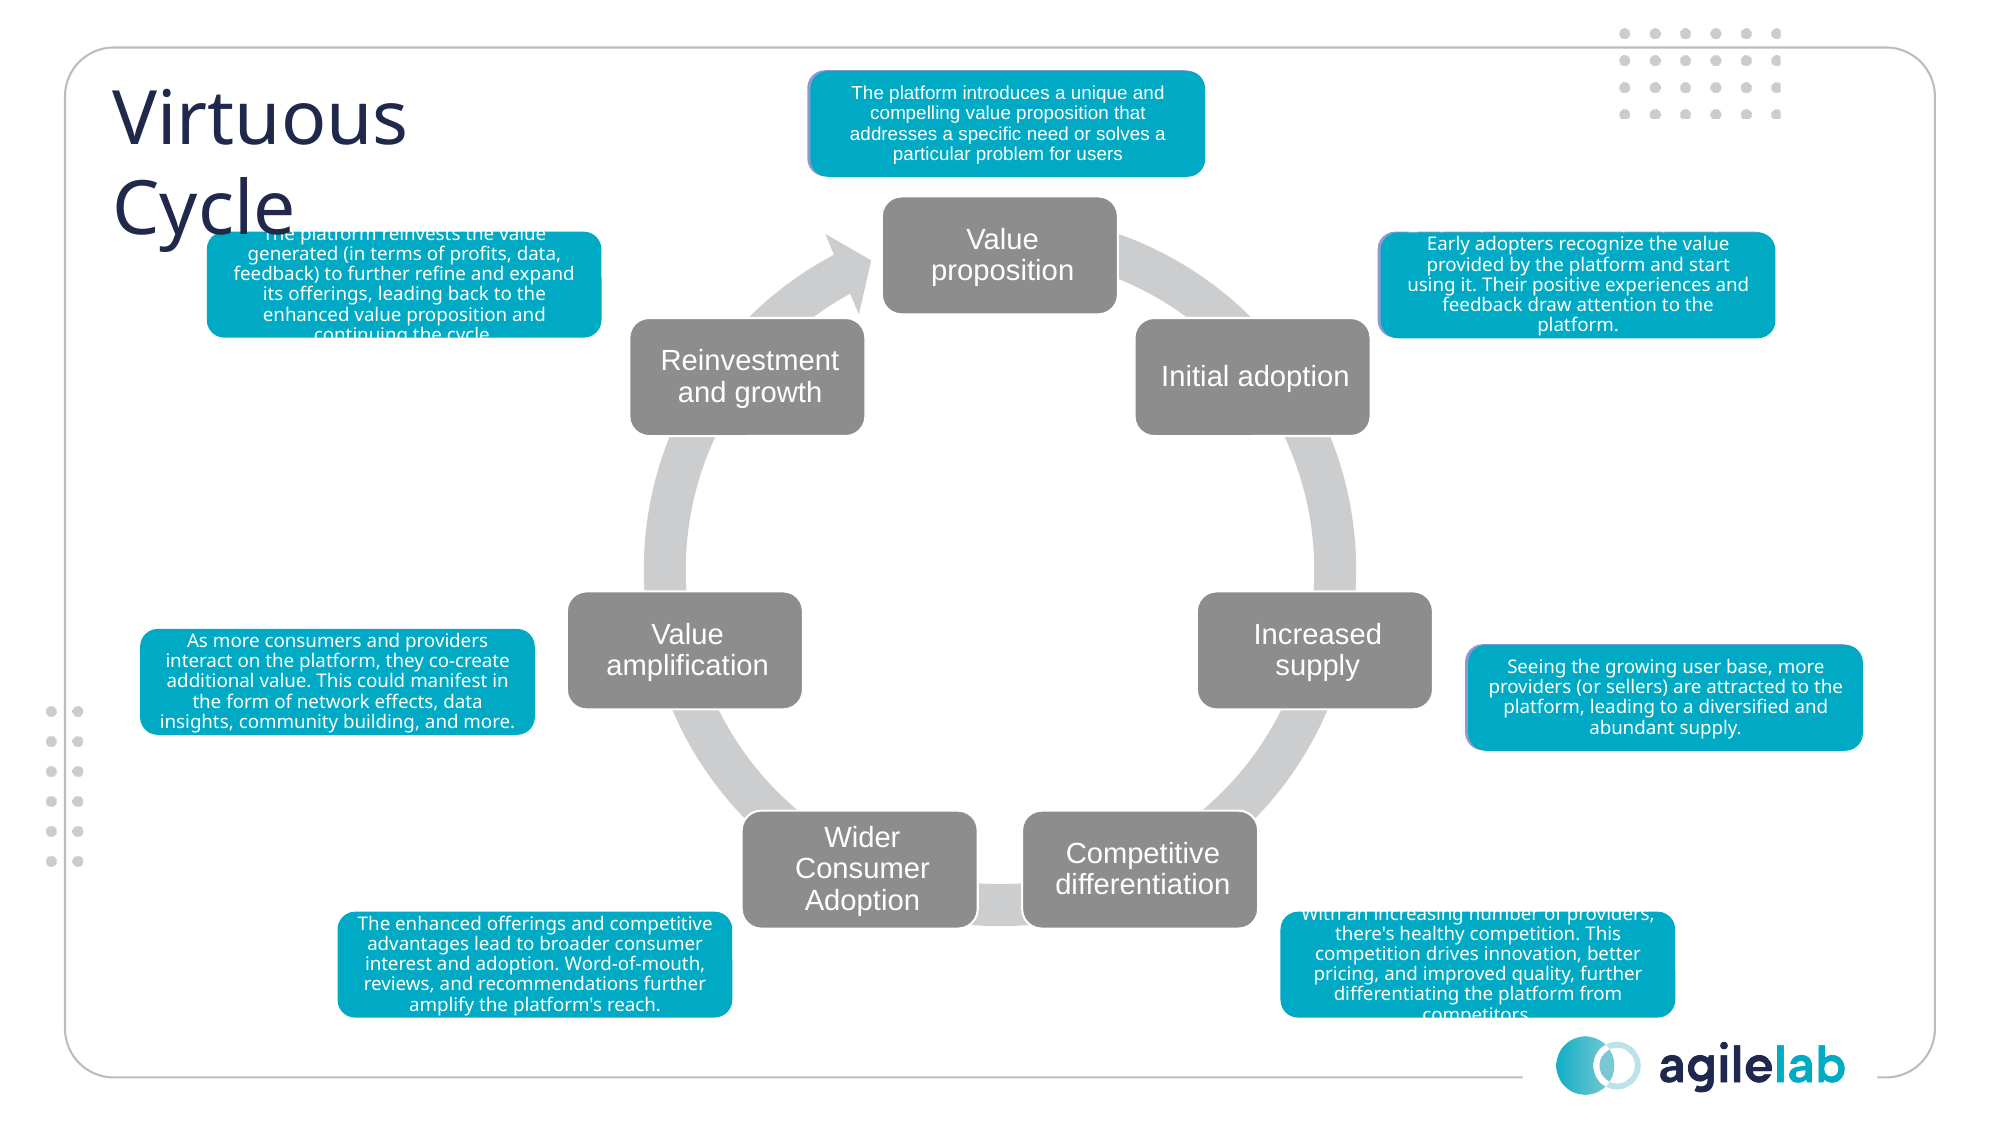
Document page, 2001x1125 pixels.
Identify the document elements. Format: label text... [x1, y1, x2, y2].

text_box Early adopters recognize the value provided by the platform and start using it. Their positive experiences and feedback draw attention to the platform. [1575, 257, 1777, 340]
text_box The platform reinvests the value generated (in terms of profits, data, feedback) to further refine and expand its offerings, leading back to the enhanced value proposition and continuing the cycle. [205, 257, 424, 339]
text_box With an increasing number of providers, there's healthy competition. This competition drives innovation, better pricing, and improved quality, further differentiating the platform from competitors. [1279, 910, 1677, 1019]
text_box As more consumers and providers interact on the platform, they co-create additional value. This could manifest in the form of network effects, data insights, community building, and more. [139, 627, 424, 736]
text_box Virtuous Cycle [97, 61, 1784, 257]
text_box The enhanced offerings and competitive advantages lead to broader consumer interest and adoption. Word-of-mouth, reviews, and recommendations further amplify the platform's reach. [336, 910, 734, 1019]
text_box Seeing the growing user base, more providers (or sellers) are attracted to the platform, leading to a diversified and abundant supply. [1575, 643, 1865, 752]
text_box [424, 195, 1575, 929]
picture [1556, 1036, 1845, 1095]
